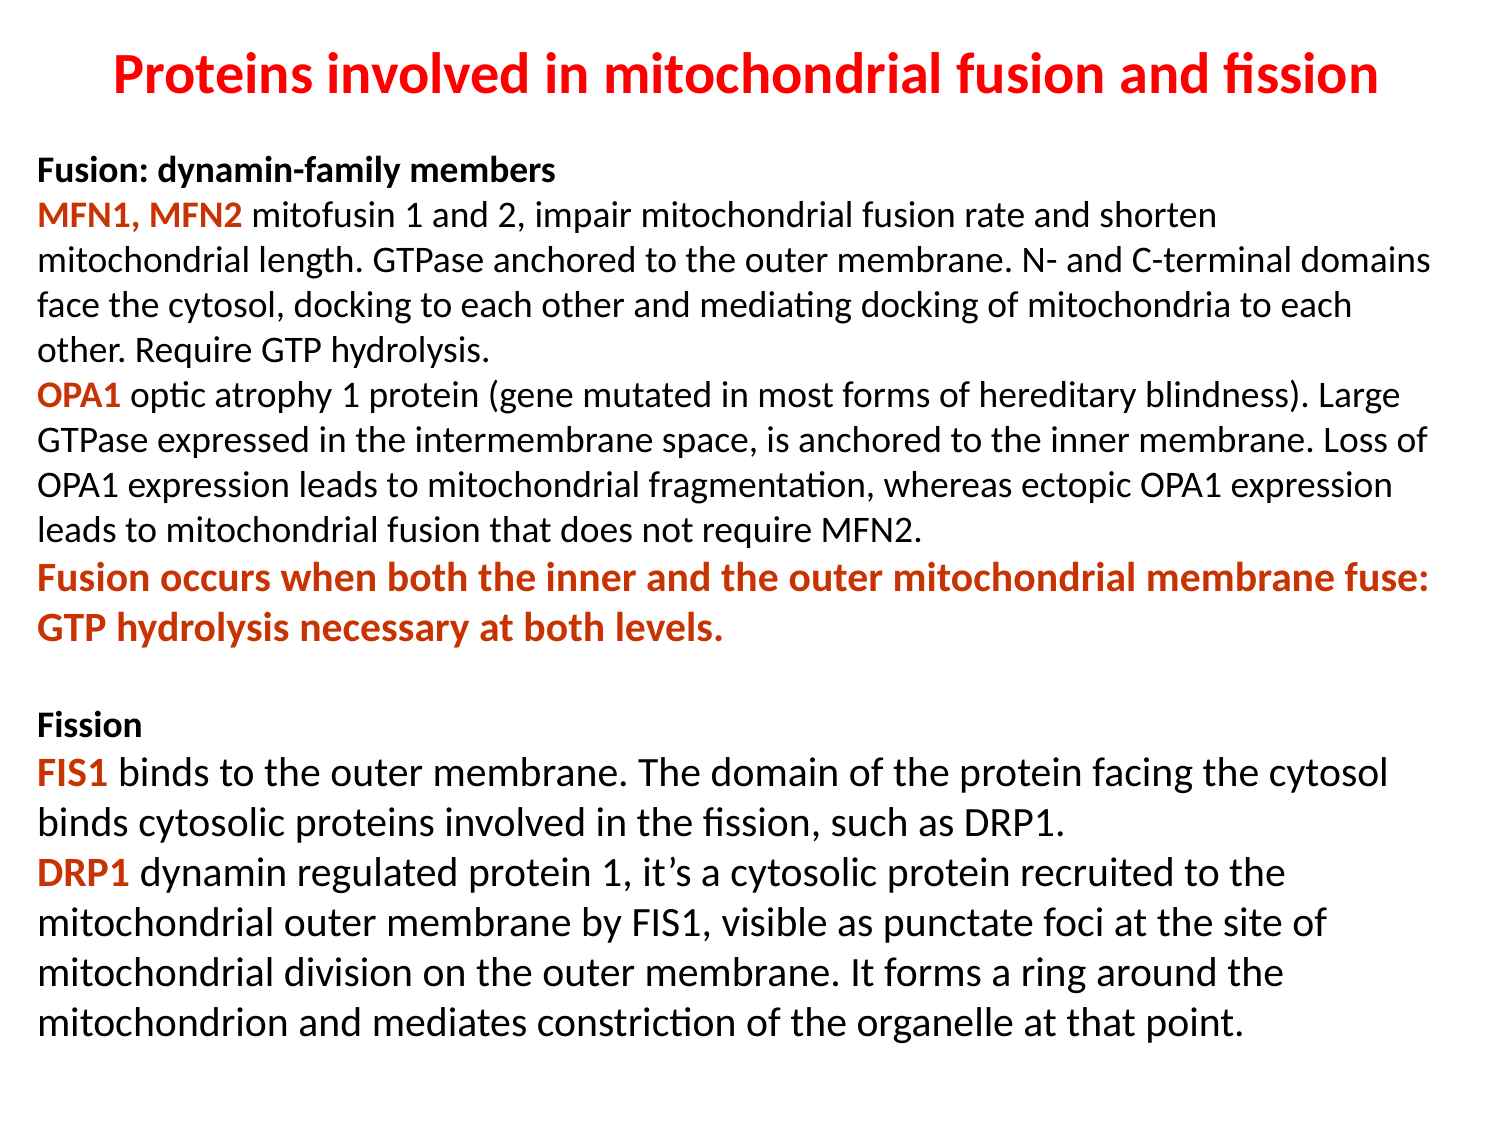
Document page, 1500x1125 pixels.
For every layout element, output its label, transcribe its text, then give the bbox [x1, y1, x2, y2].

text_box Fusion: dynamin-family members MFN1, MFN2 mitofusin 1 and 2, impair mitochondrial fusion rate and shorten mitochondrial length. GTPase anchored to the outer membrane. N- and C-terminal domains face the cytosol, docking to each other and mediating docking of mitochondria to each other. Require GTP hydrolysis. OPA1 optic atrophy 1 protein (gene mutated in most forms of hereditary blindness). Large GTPase expressed in the intermembrane space, is anchored to the inner membrane. Loss of OPA1 expression leads to mitochondrial fragmentation, whereas ectopic OPA1 expression leads to mitochondrial fusion that does not require MFN2. Fusion occurs when both the inner and the outer mitochondrial membrane fuse: GTP hydrolysis necessary at both levels. Fission FIS1 binds to the outer membrane. The domain of the protein facing the cytosol binds cytosolic proteins involved in the fission, such as DRP1. DRP1 dynamin regulated protein 1, it’s a cytosolic protein recruited to the mitochondrial outer membrane by FIS1, visible as punctate foci at the site of mitochondrial division on the outer membrane. It forms a ring around the mitochondrion and mediates constriction of the organelle at that point. [22, 137, 1450, 1053]
text_box Proteins involved in mitochondrial fusion and fission [98, 27, 1395, 113]
